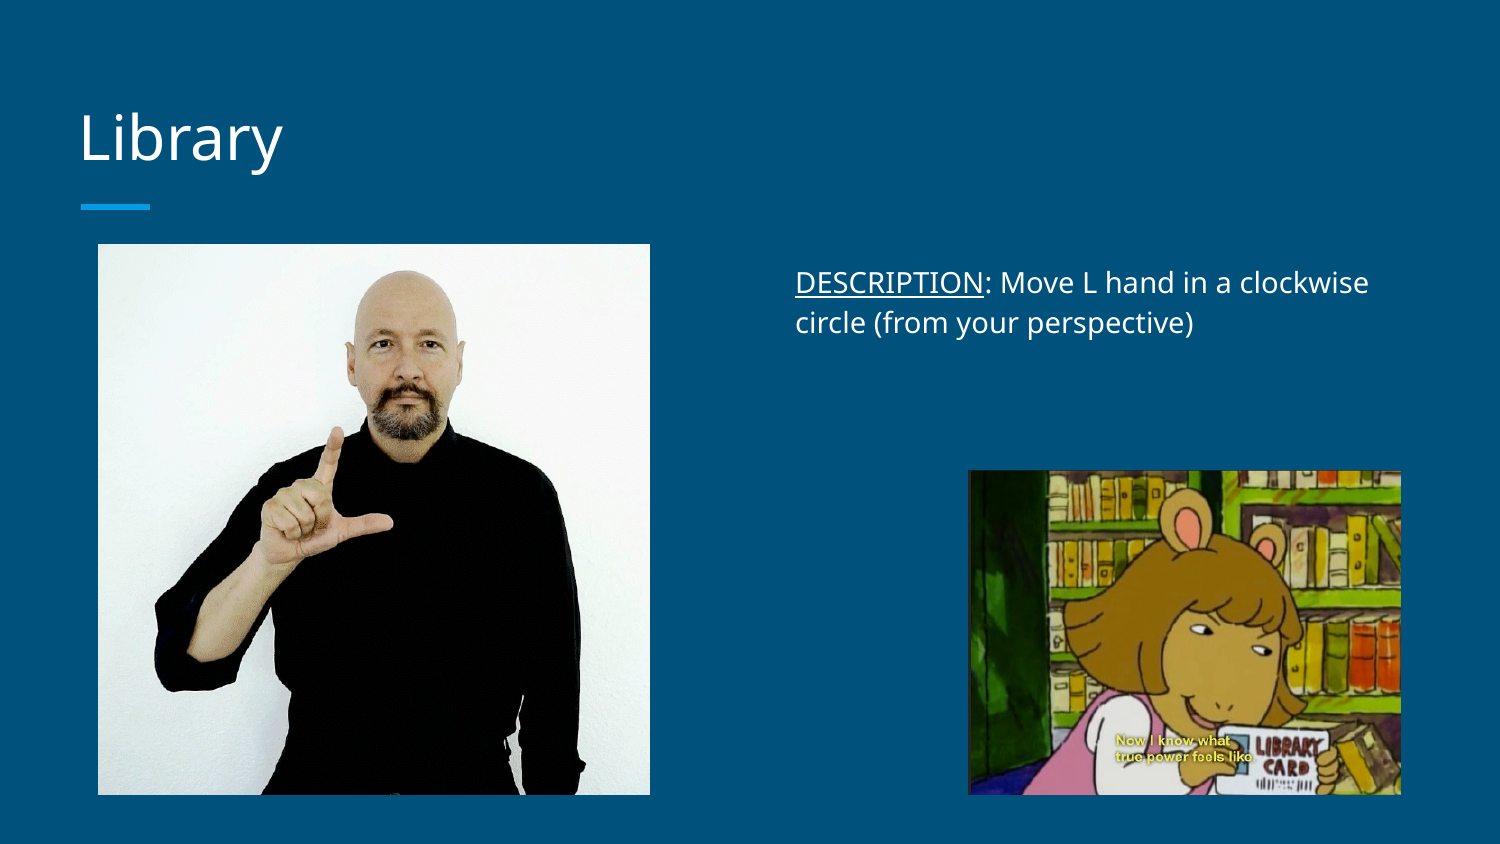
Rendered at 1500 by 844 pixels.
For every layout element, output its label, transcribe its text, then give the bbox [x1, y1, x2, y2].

title Library [63, 75, 1437, 188]
list DESCRIPTION: Move L hand in a clockwise circle (from your perspective) [780, 244, 1437, 377]
picture [99, 245, 649, 794]
picture [969, 471, 1400, 794]
